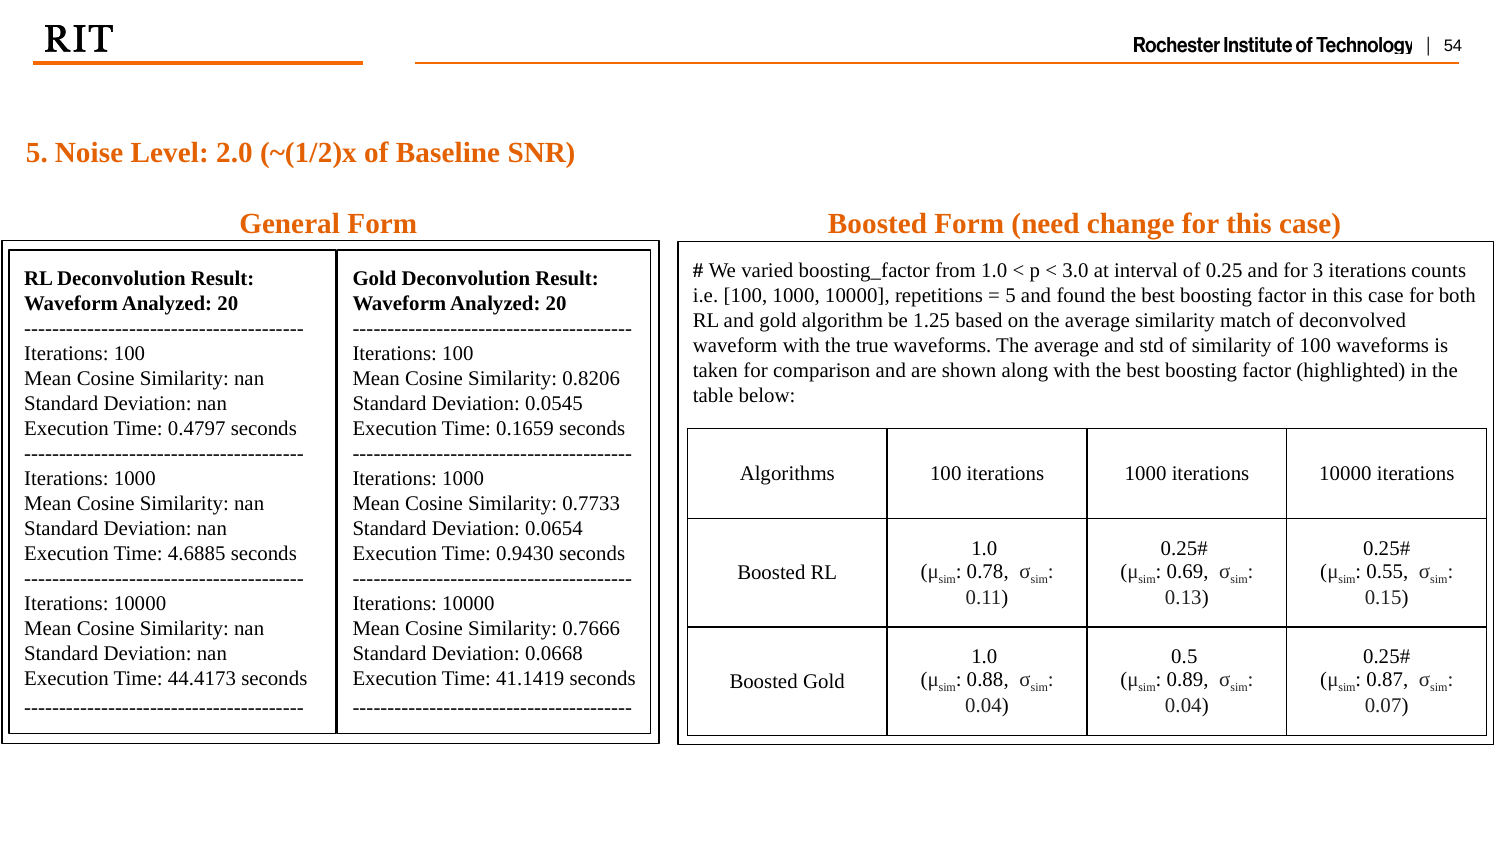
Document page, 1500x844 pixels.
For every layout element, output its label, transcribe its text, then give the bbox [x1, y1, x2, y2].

text_box Boosted Form (need change for this case) [808, 189, 1362, 241]
table_header 1000 iterations [1088, 429, 1286, 518]
table_cell 0.25# (μsim: 0.87, σsim: 0.07) [1287, 628, 1486, 735]
table_cell Boosted Gold [688, 628, 886, 735]
text_box [2, 240, 659, 744]
picture [1134, 37, 1412, 54]
table_cell Boosted RL [688, 519, 886, 626]
text_box Gold Deconvolution Result: Waveform Analyzed: 20 ---------------------------------------- Iterations: 100 Mean Cosine Similarity: 0.8206 Standard Deviation: 0.0545 Execution Time: 0.1659 seconds ---------------------------------------- Iterations: 1000 Mean Cosine Similarity: 0.7733 Standard Deviation: 0.0654 Execution Time: 0.9430 seconds ---------------------------------------- Iterations: 10000 Mean Cosine Similarity: 0.7666 Standard Deviation: 0.0668 Execution Time: 41.1419 seconds ---------------------------------------- [337, 249, 651, 734]
text_box # We varied boosting_factor from 1.0 < p < 3.0 at interval of 0.25 and for 3 iterations counts i.e. [100, 1000, 10000], repetitions = 5 and found the best boosting factor in this case for both RL and gold algorithm be 1.25 based on the average similarity match of deconvolved waveform with the true waveforms. The average and std of similarity of 100 waveforms is taken for comparison and are shown along with the best boosting factor (highlighted) in the table below: [677, 241, 1494, 745]
picture [44, 24, 113, 52]
table_header 10000 iterations [1287, 429, 1486, 518]
table_cell 1.0 (μsim: 0.88, σsim: 0.04) [888, 628, 1086, 735]
text_box 5. Noise Level: 2.0 (~(1/2)x of Baseline SNR) [10, 131, 646, 171]
text_box General Form [10, 202, 646, 242]
table_cell 1.0 (μsim: 0.78, σsim: 0.11) [888, 519, 1086, 626]
table_cell 0.25# (μsim: 0.69, σsim: 0.13) [1088, 519, 1286, 626]
table_header Algorithms [688, 429, 886, 518]
table_cell 0.5 (μsim: 0.89, σsim: 0.04) [1088, 628, 1286, 735]
table_header 100 iterations [888, 429, 1086, 518]
table_cell 0.25# (μsim: 0.55, σsim: 0.15) [1287, 519, 1486, 626]
text_box RL Deconvolution Result: Waveform Analyzed: 20 ---------------------------------------- Iterations: 100 Mean Cosine Similarity: nan Standard Deviation: nan Execution Time: 0.4797 seconds ---------------------------------------- Iterations: 1000 Mean Cosine Similarity: nan Standard Deviation: nan Execution Time: 4.6885 seconds ---------------------------------------- Iterations: 10000 Mean Cosine Similarity: nan Standard Deviation: nan Execution Time: 44.4173 seconds ---------------------------------------- [9, 249, 337, 734]
